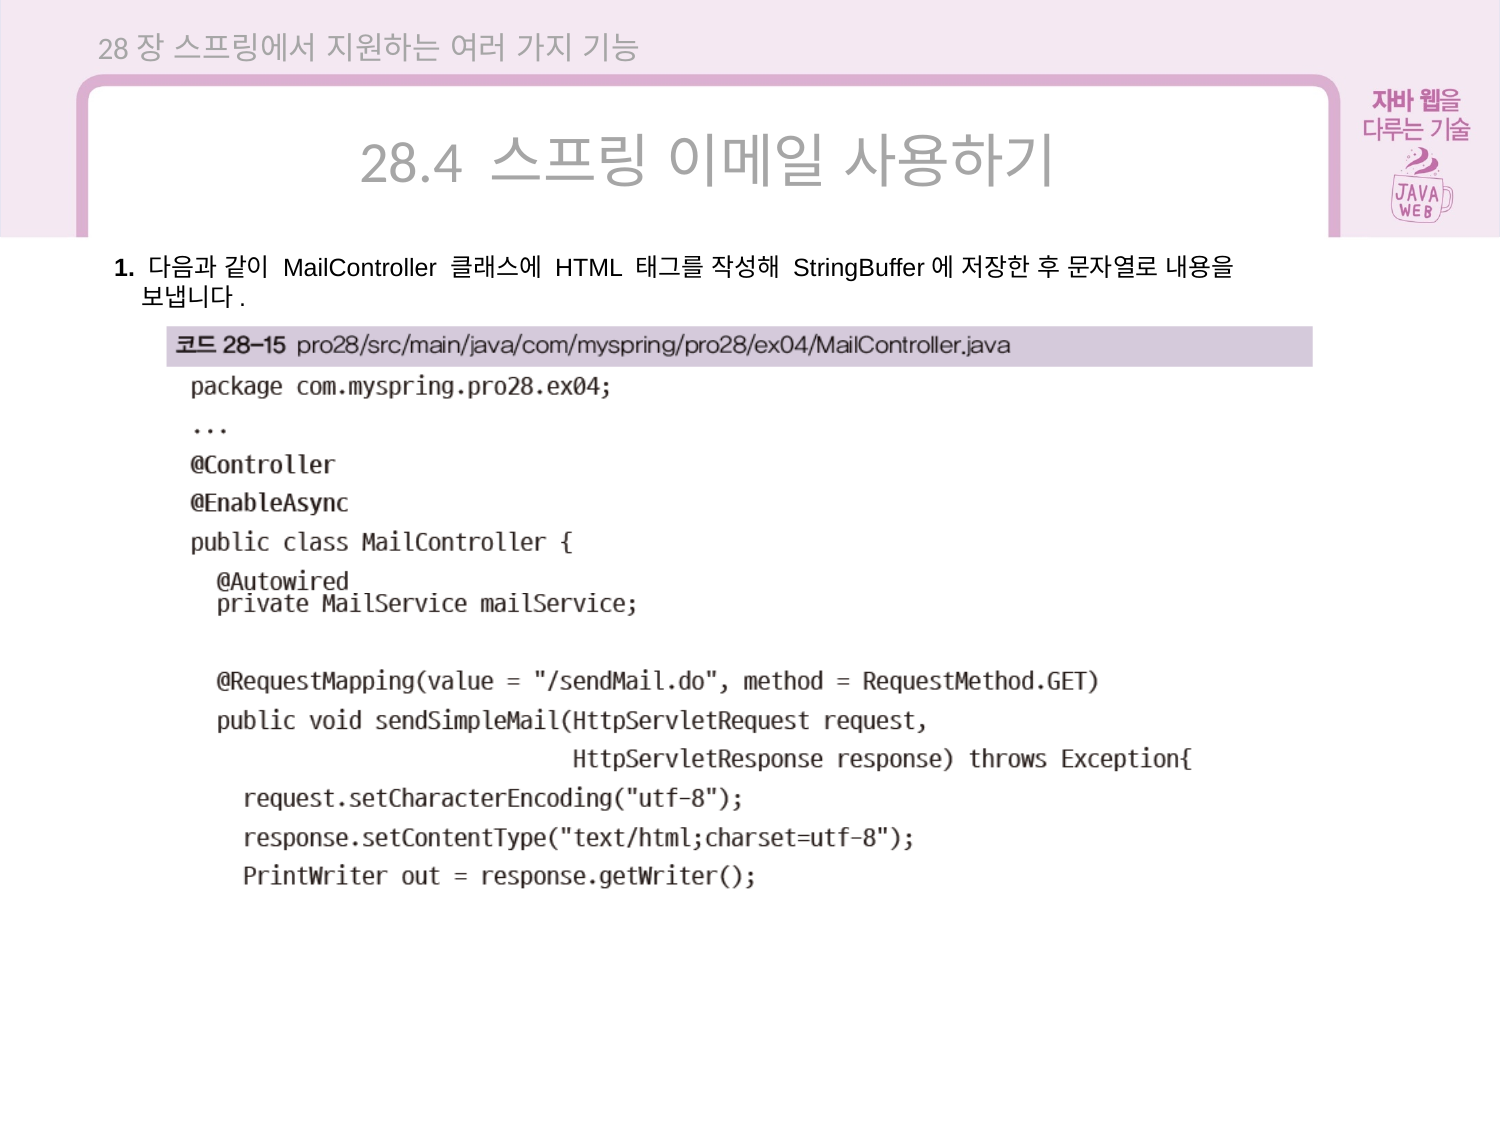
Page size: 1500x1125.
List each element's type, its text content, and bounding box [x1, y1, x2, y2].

picture [0, 0, 1500, 1125]
text_box 28장 스프링에서 지원하는 여러 가지 기능 [82, 0, 1133, 74]
text_box 28.4 스프링 이메일 사용하기 [96, 117, 1321, 202]
text_box 1. 다음과 같이 MailController 클래스에 HTML 태그를 작성해 StringBuffer에 저장한 후 문자열로 내용을 보냅니다. [99, 244, 1321, 320]
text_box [156, 320, 1321, 891]
